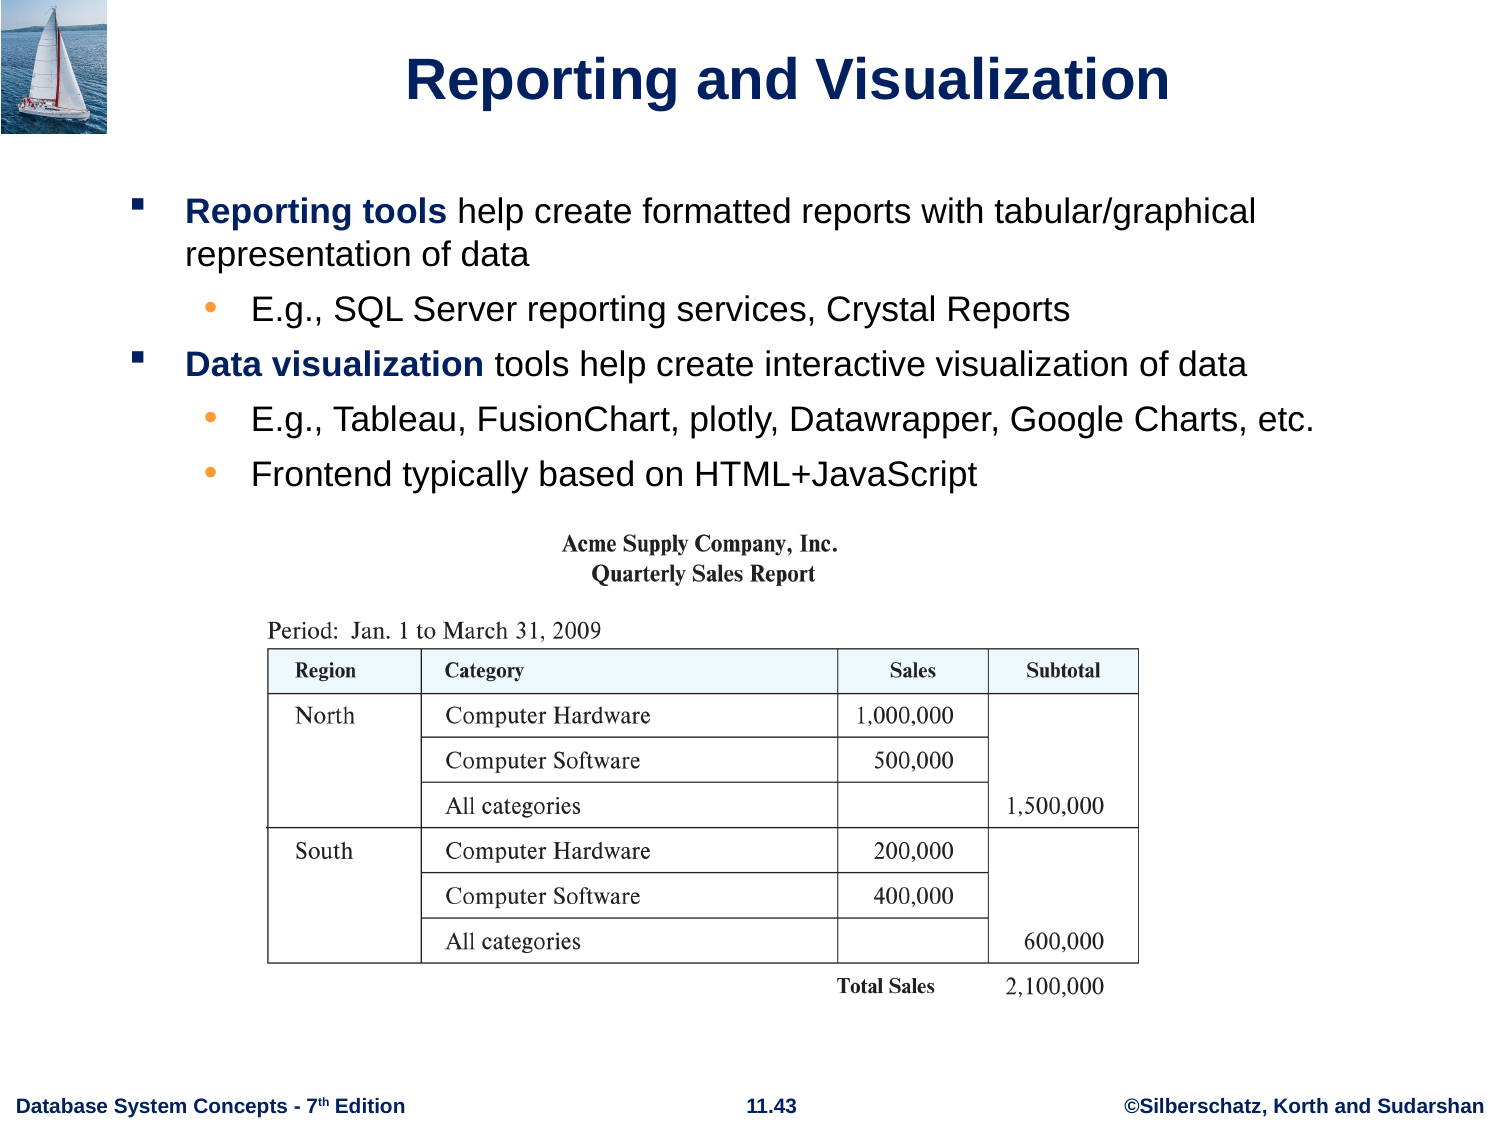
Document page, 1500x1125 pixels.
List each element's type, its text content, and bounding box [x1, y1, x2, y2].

title Reporting and Visualization [125, 18, 1452, 120]
list Reporting tools help create formatted reports with tabular/graphical representation of data E.g., SQL Server reporting services, Crystal Reports Data visualization tools help create interactive visualization of data E.g., Tableau, FusionChart, plotly, Datawrapper, Google Charts, etc. Frontend typically based on HTML+JavaScript [113, 180, 1401, 1062]
picture [1, 0, 107, 134]
picture [265, 529, 1139, 1001]
